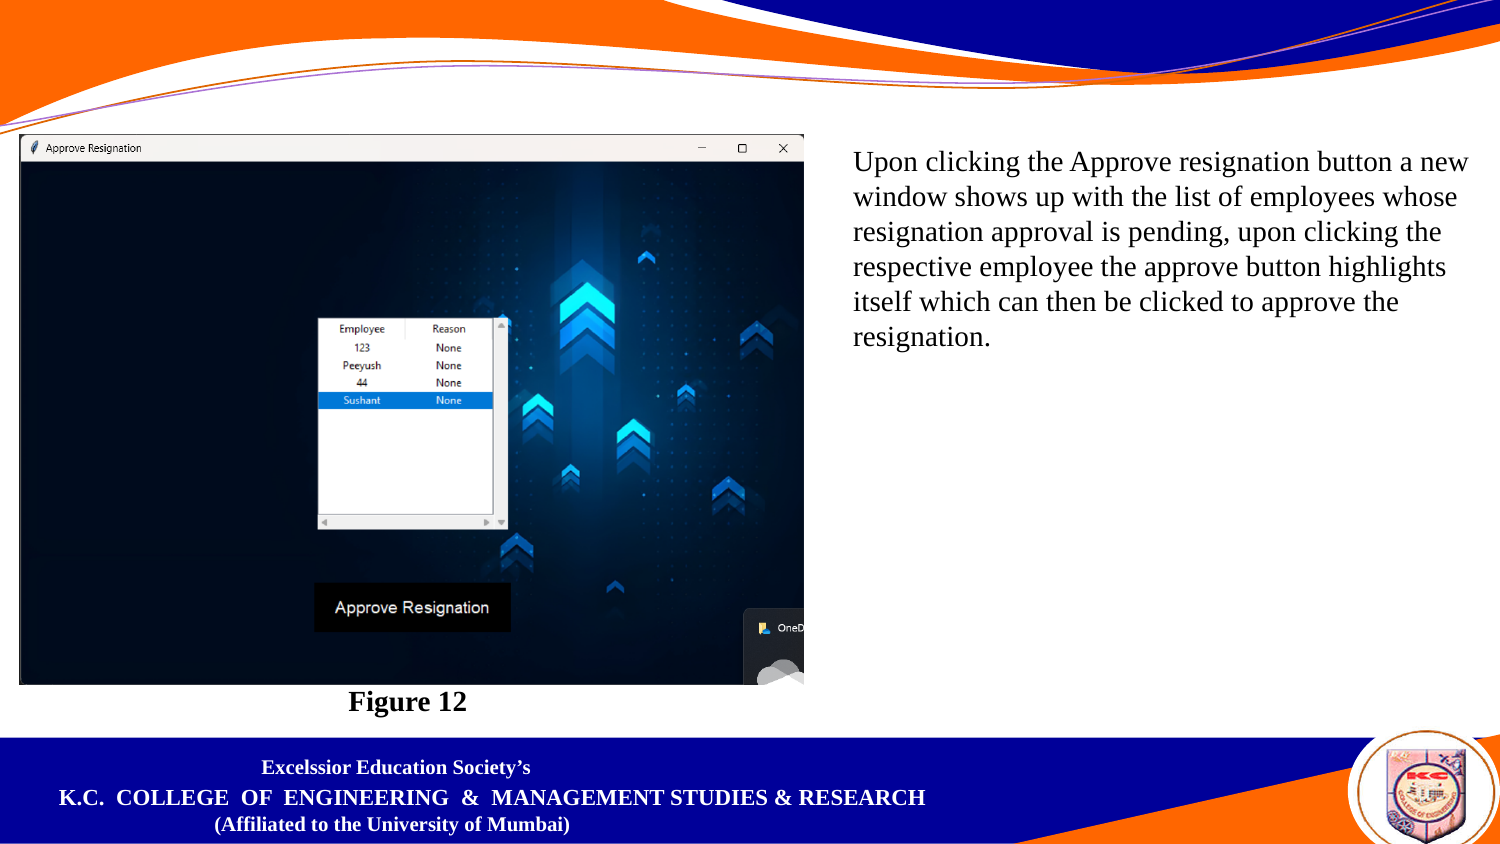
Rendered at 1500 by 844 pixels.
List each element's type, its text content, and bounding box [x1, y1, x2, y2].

text_box Figure 12 [333, 693, 493, 725]
picture [1347, 721, 1500, 844]
text_box Upon clicking the Approve resignation button a new window shows up with the list of employees whose resignation approval is pending, upon clicking the respective employee the approve button highlights itself which can then be clicked to approve the resignation. [838, 134, 1500, 360]
picture [19, 134, 804, 685]
